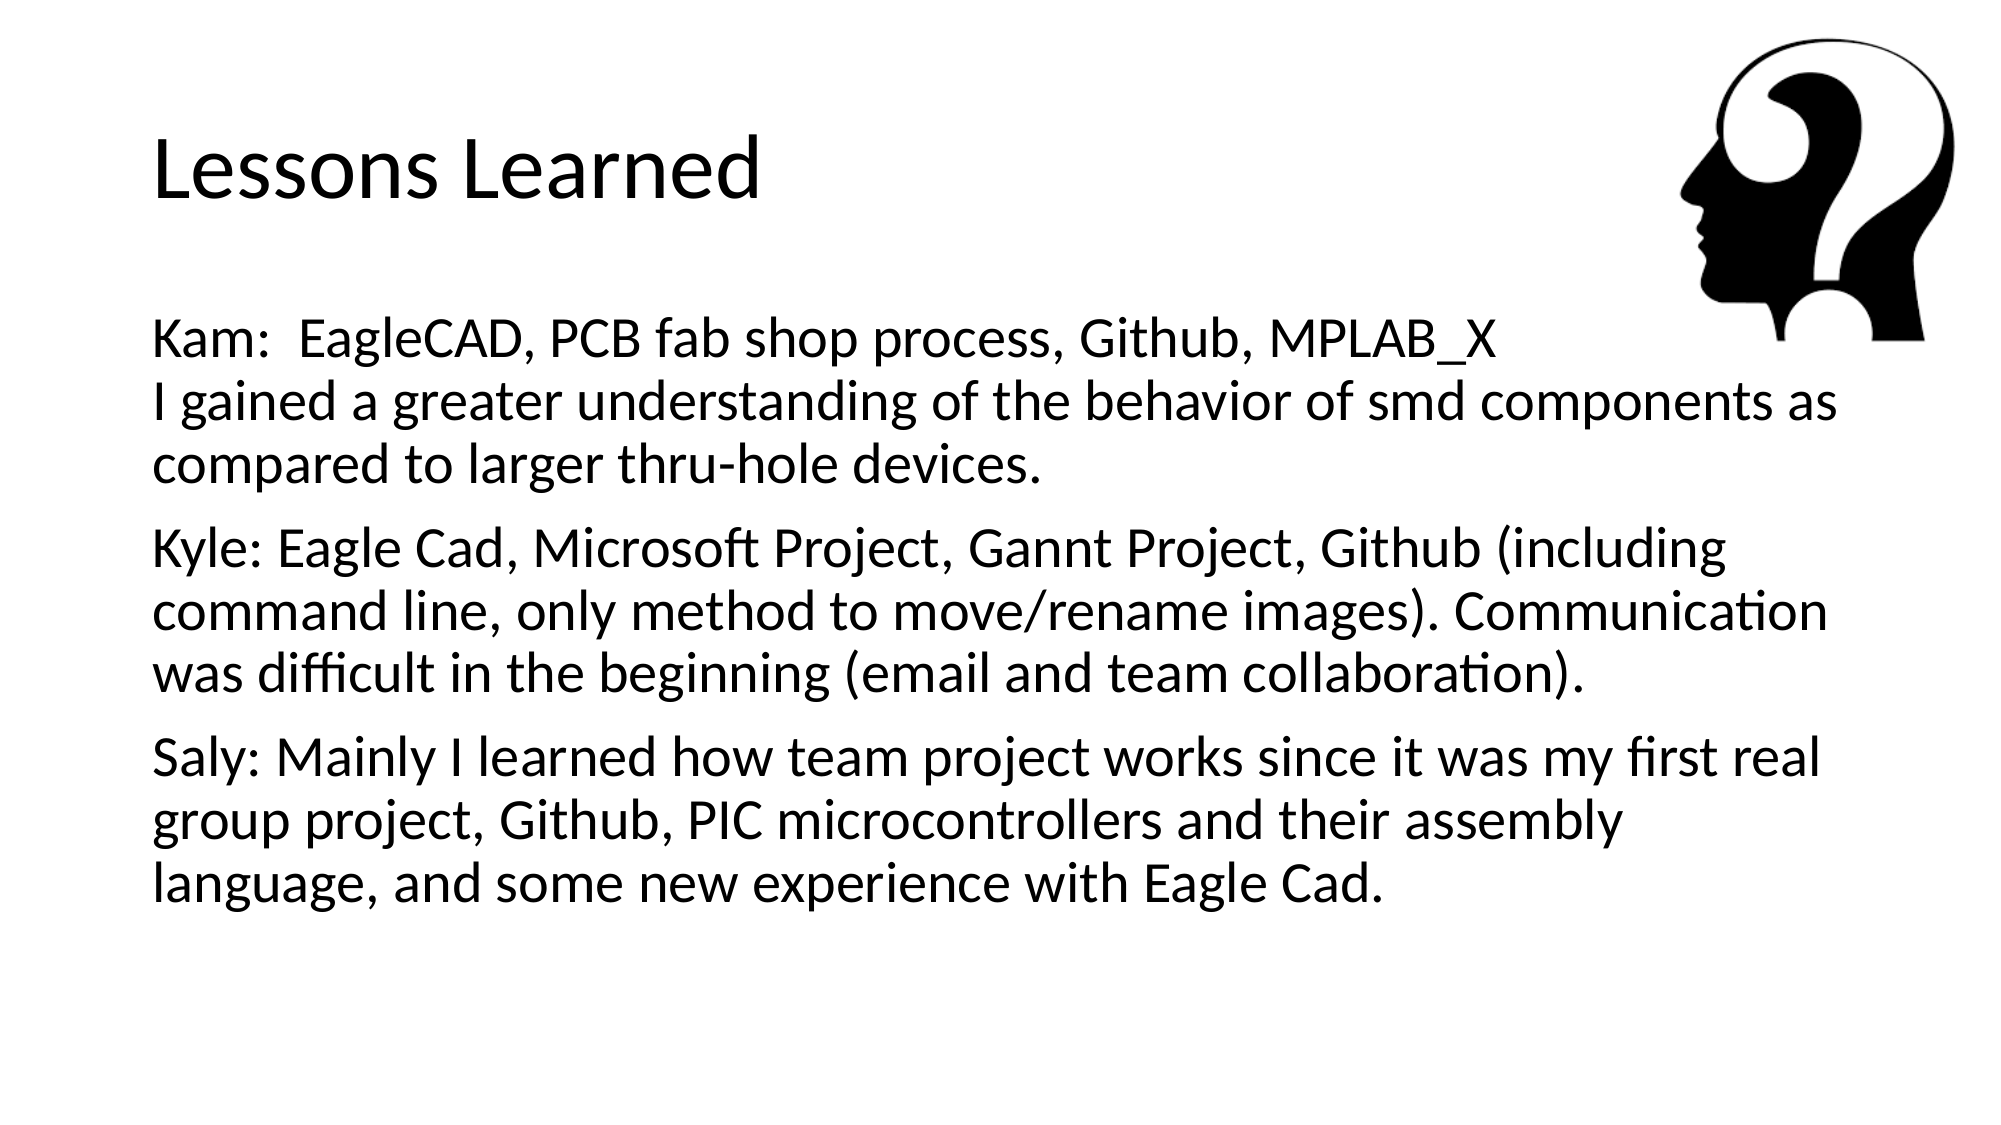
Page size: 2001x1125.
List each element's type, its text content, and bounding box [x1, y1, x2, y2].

list Kam: EagleCAD, PCB fab shop process, Github, MPLAB_X I gained a greater understanding of the behavior of smd components as compared to larger thru-hole devices. Kyle: Eagle Cad, Microsoft Project, Gannt Project, Github (including command line, only method to move/rename images). Communication was difficult in the beginning (email and team collaboration). Saly: Mainly I learned how team project works since it was my first real group project, Github, PIC microcontrollers and their assembly language, and some new experience with Eagle Cad. [137, 299, 1863, 1014]
picture [1676, 34, 1959, 346]
title Lessons Learned [137, 59, 1671, 278]
